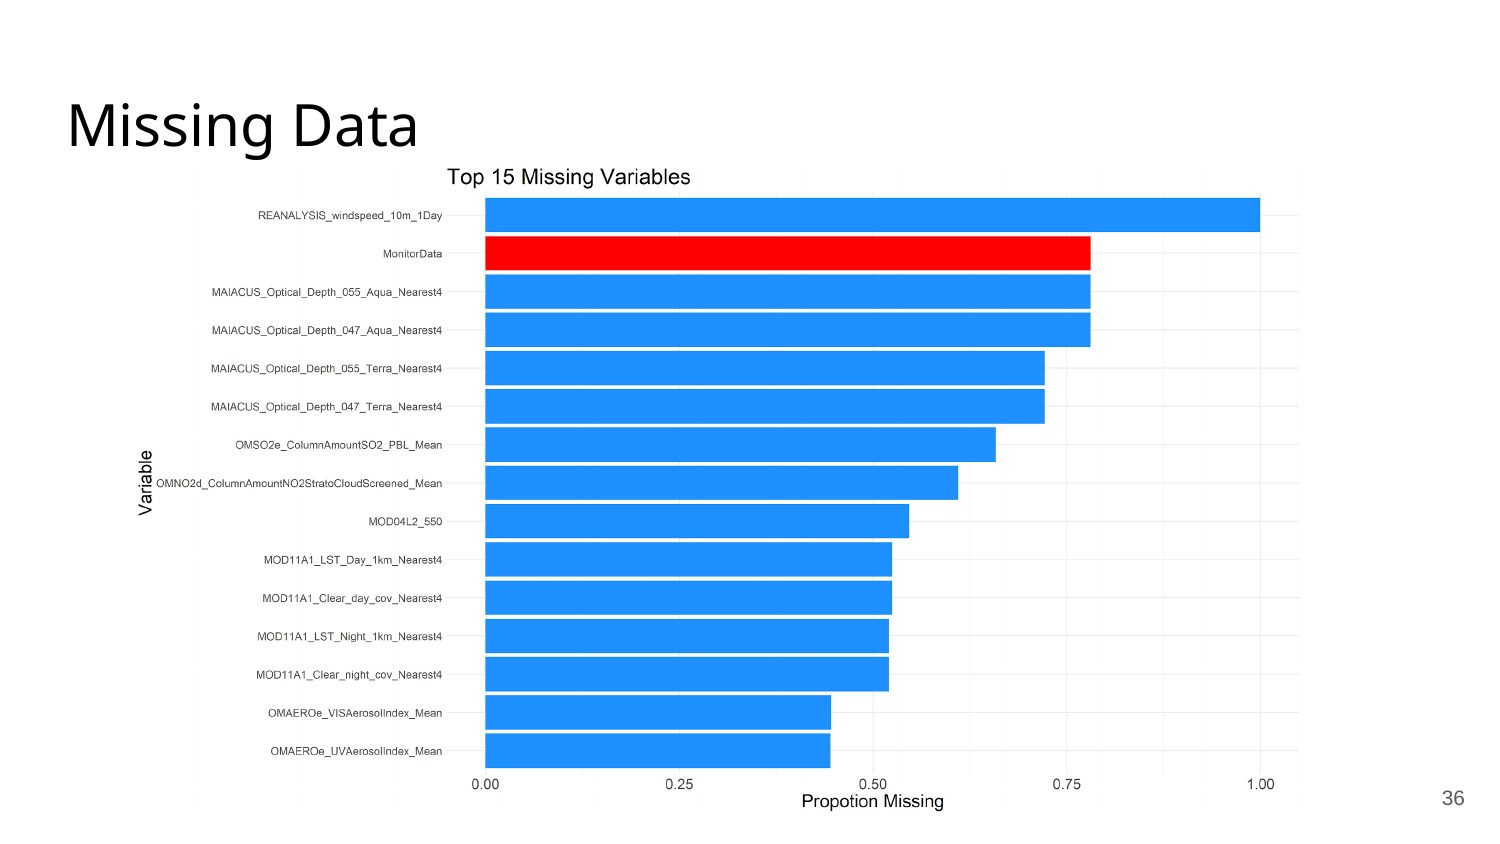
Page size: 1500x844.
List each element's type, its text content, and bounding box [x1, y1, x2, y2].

slide_number ‹#› [1389, 764, 1480, 830]
picture [132, 163, 1304, 815]
title Missing Data [51, 72, 1449, 167]
